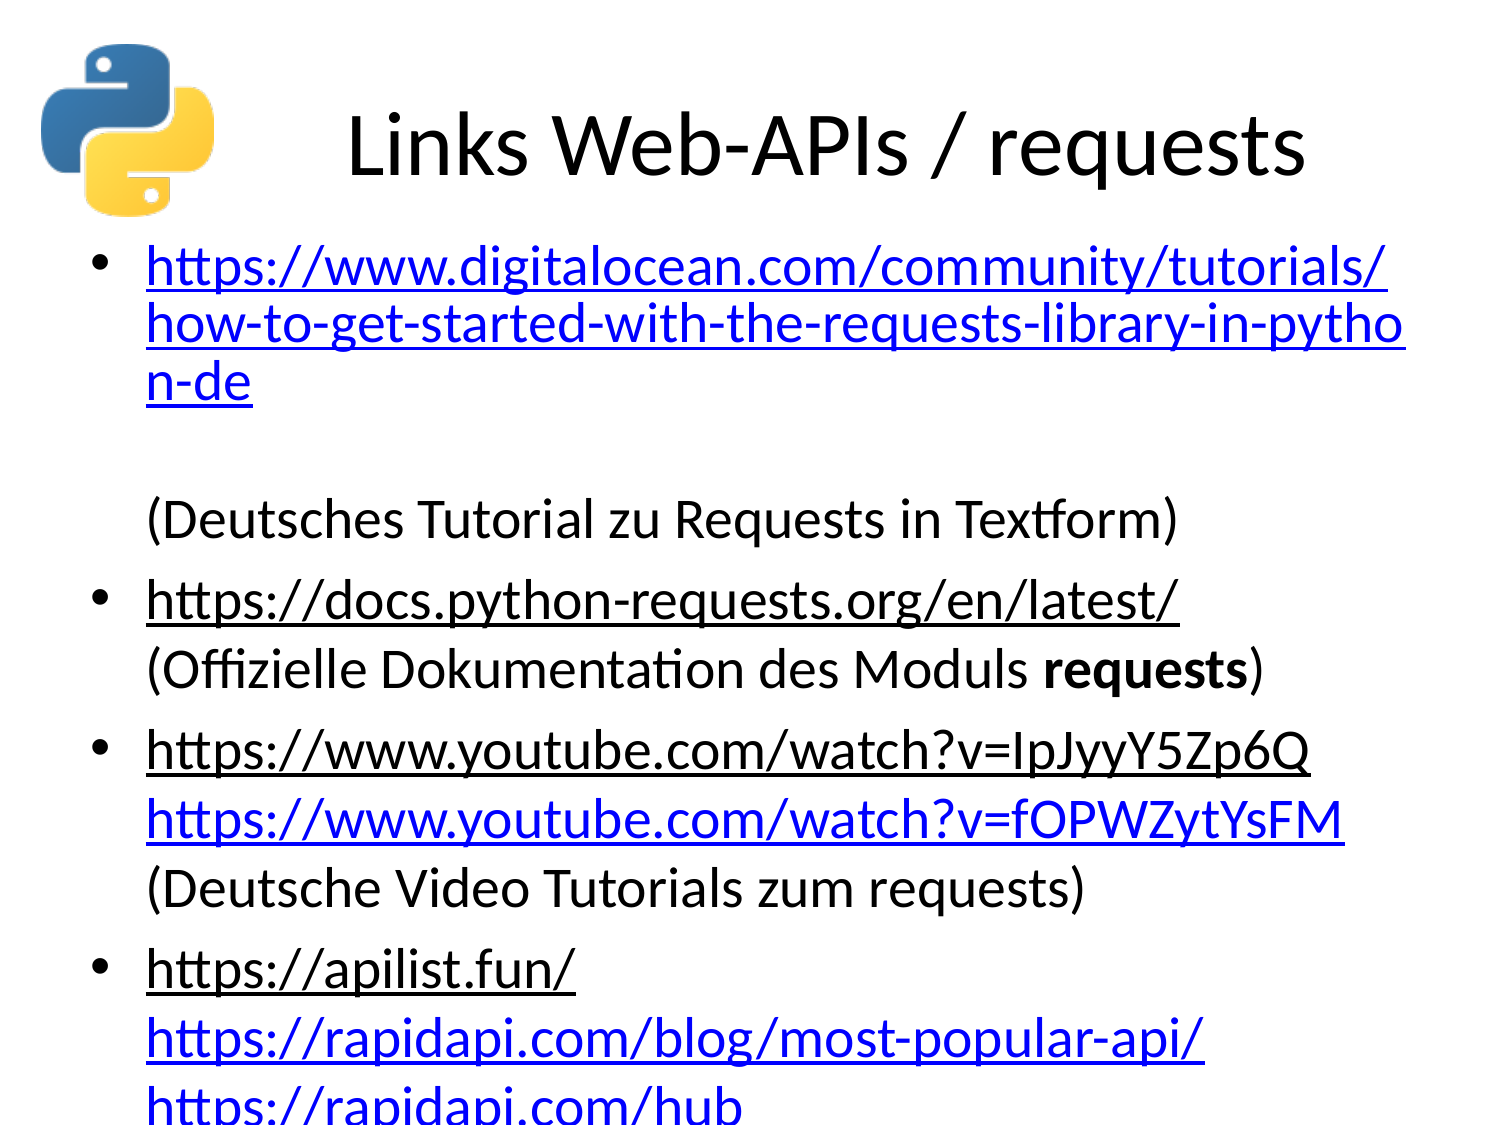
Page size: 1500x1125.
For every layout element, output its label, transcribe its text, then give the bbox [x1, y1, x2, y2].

list https://www.digitalocean.com/community/tutorials/how-to-get-started-with-the-requests-library-in-python-de (Deutsches Tutorial zu Requests in Textform) https://docs.python-requests.org/en/latest/ (Offizielle Dokumentation des Moduls requests) https://www.youtube.com/watch?v=IpJyyY5Zp6Q https://www.youtube.com/watch?v=fOPWZytYsFM (Deutsche Video Tutorials zum requests) https://apilist.fun/ https://rapidapi.com/blog/most-popular-api/ https://rapidapi.com/hub (API-Verzeichnisse) [75, 219, 1425, 1106]
title Links Web-APIs / requests [230, 45, 1425, 219]
picture [41, 44, 214, 217]
